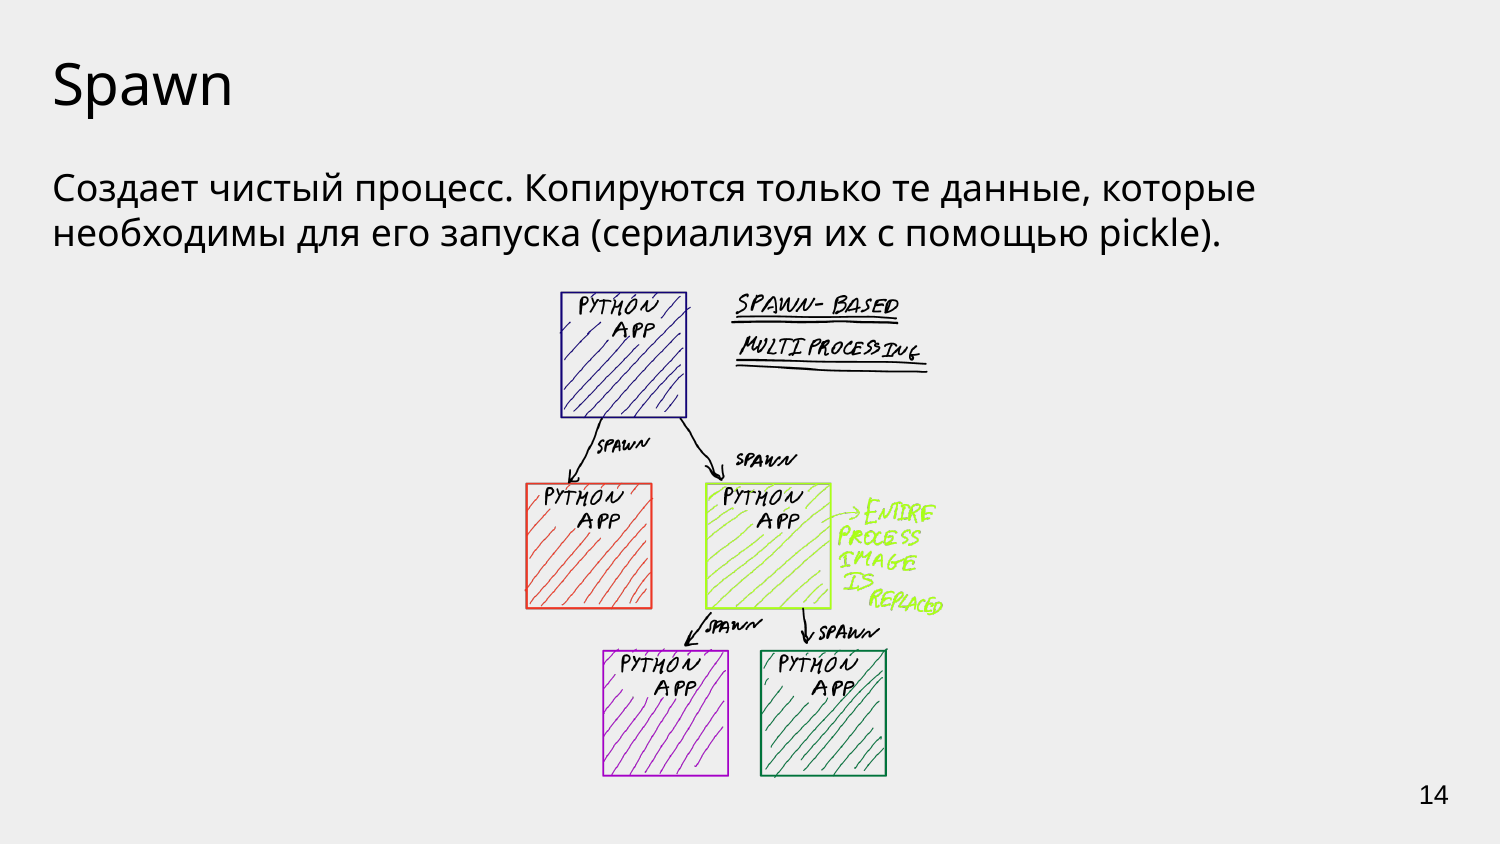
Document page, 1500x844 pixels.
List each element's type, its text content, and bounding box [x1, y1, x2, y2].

slide_number ‹#› [1387, 762, 1480, 830]
list Создает чистый процесс. Копируются только те данные, которые необходимы для его запуска (сериализуя их с помощью pickle). [37, 149, 1480, 761]
picture [499, 249, 950, 840]
title Spawn [37, 32, 1477, 147]
